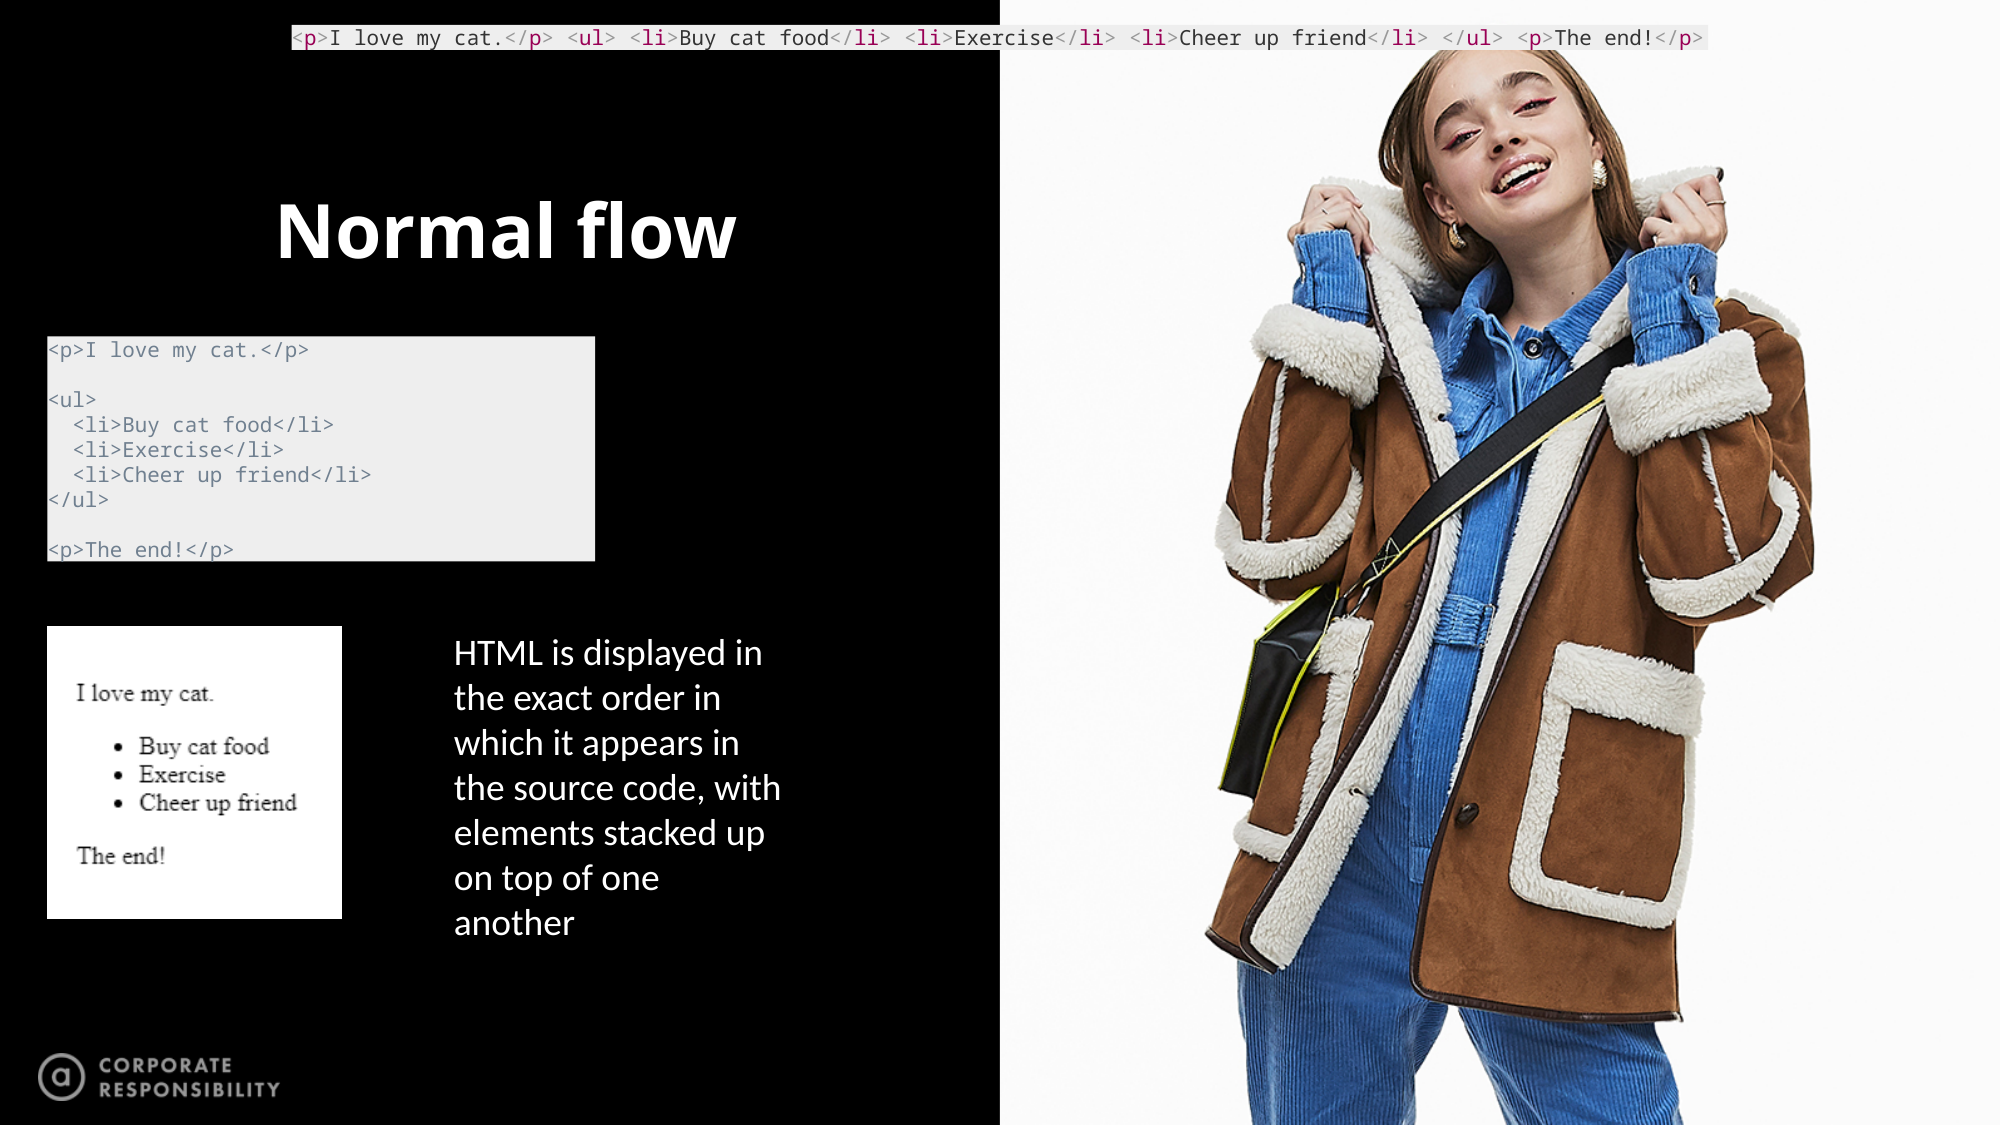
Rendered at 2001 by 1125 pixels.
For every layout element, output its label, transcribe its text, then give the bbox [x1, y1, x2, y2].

text_box HTML is displayed in the exact order in which it appears in the source code, with elements stacked up on top of one another [439, 620, 800, 951]
picture [47, 626, 342, 919]
text_box <p>I love my cat.</p> <ul> <li>Buy cat food</li> <li>Exercise</li> <li>Cheer up friend</li> </ul> <p>The end!</p> [291, 24, 999, 50]
text_box <p>I love my cat.</p> <ul> <li>Buy cat food</li> <li>Exercise</li> <li>Cheer up friend</li> </ul> <p>The end!</p> [47, 336, 596, 562]
list Normal flow [56, 186, 956, 303]
picture [38, 0, 2001, 1125]
